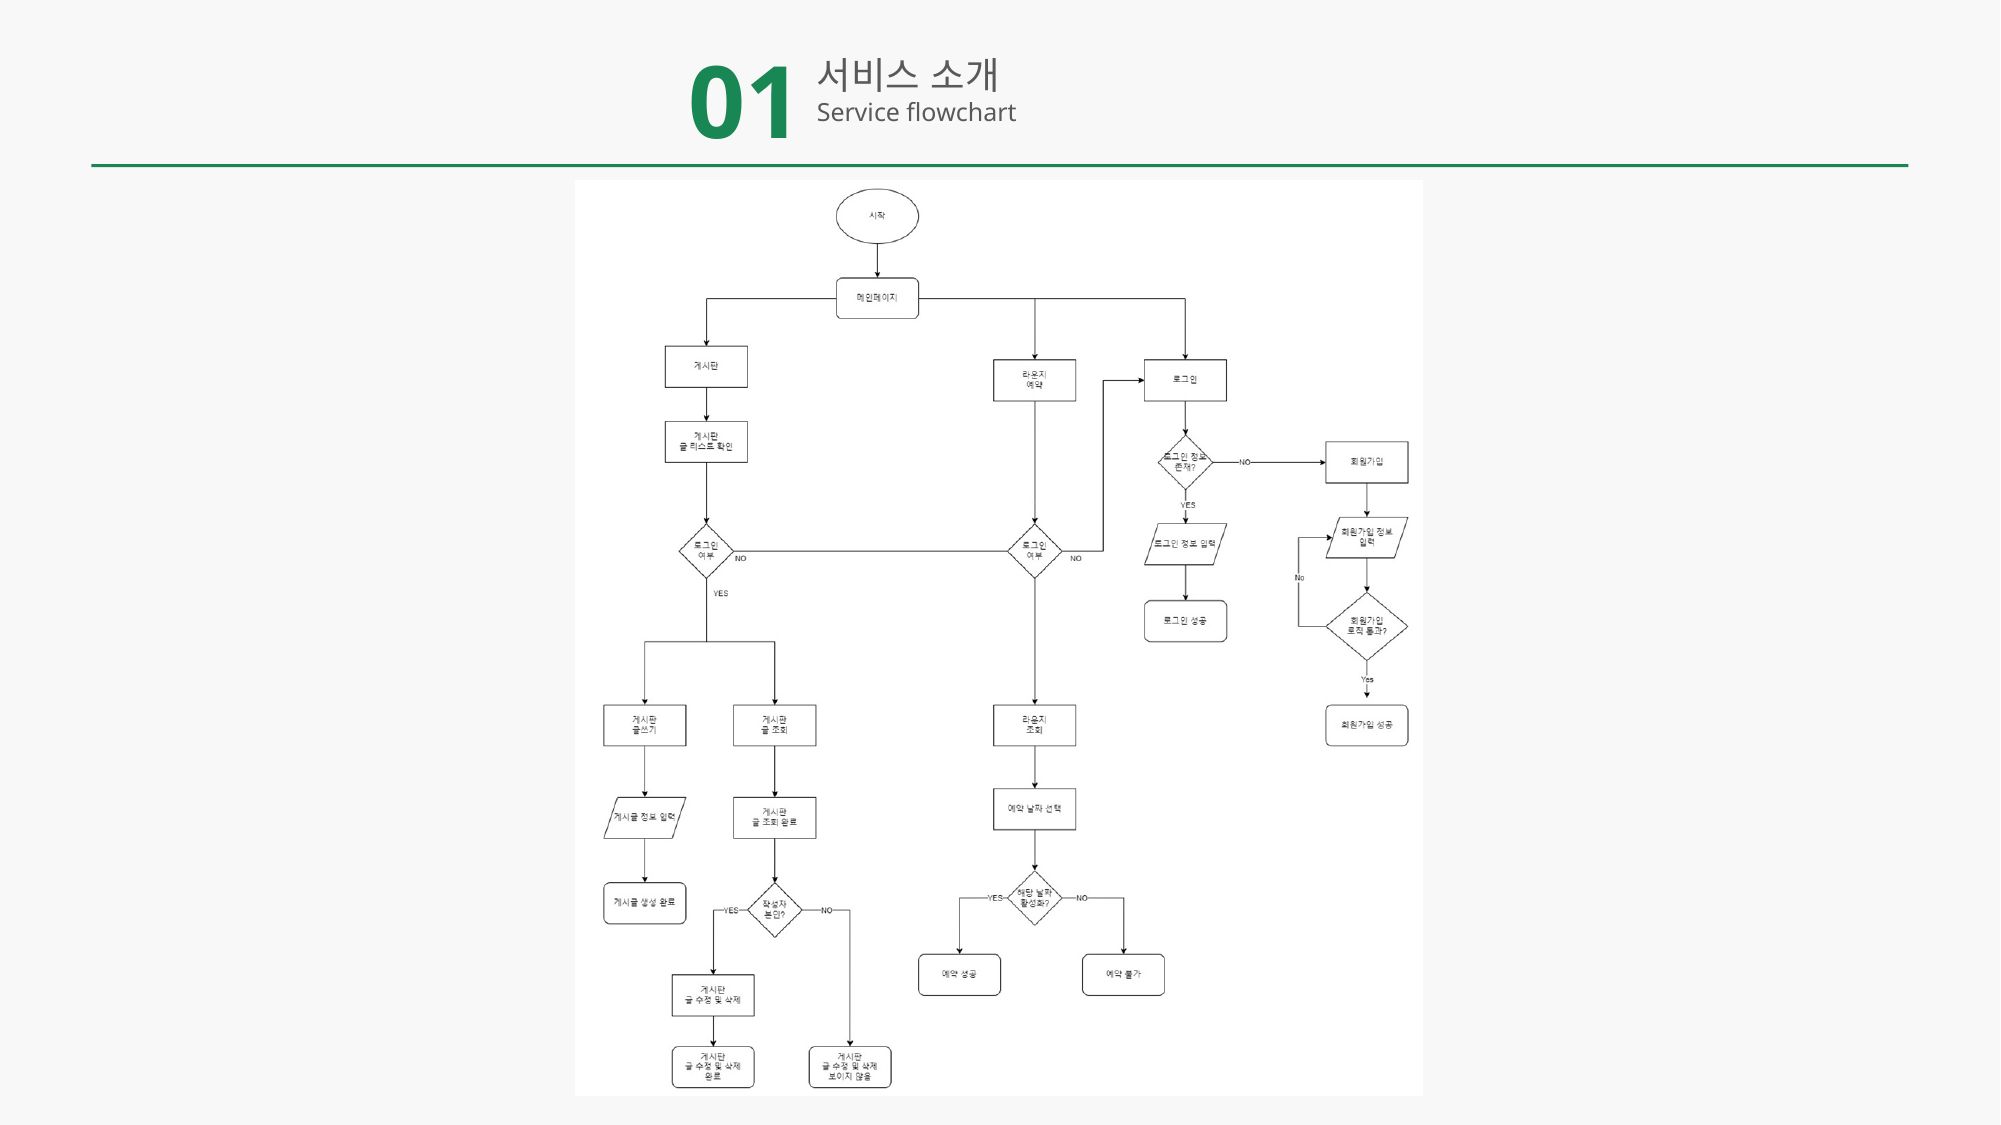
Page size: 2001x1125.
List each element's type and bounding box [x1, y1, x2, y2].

picture [575, 180, 1423, 1096]
text_box [90, 163, 673, 168]
text_box [673, 30, 1327, 168]
text_box [1327, 163, 1909, 168]
